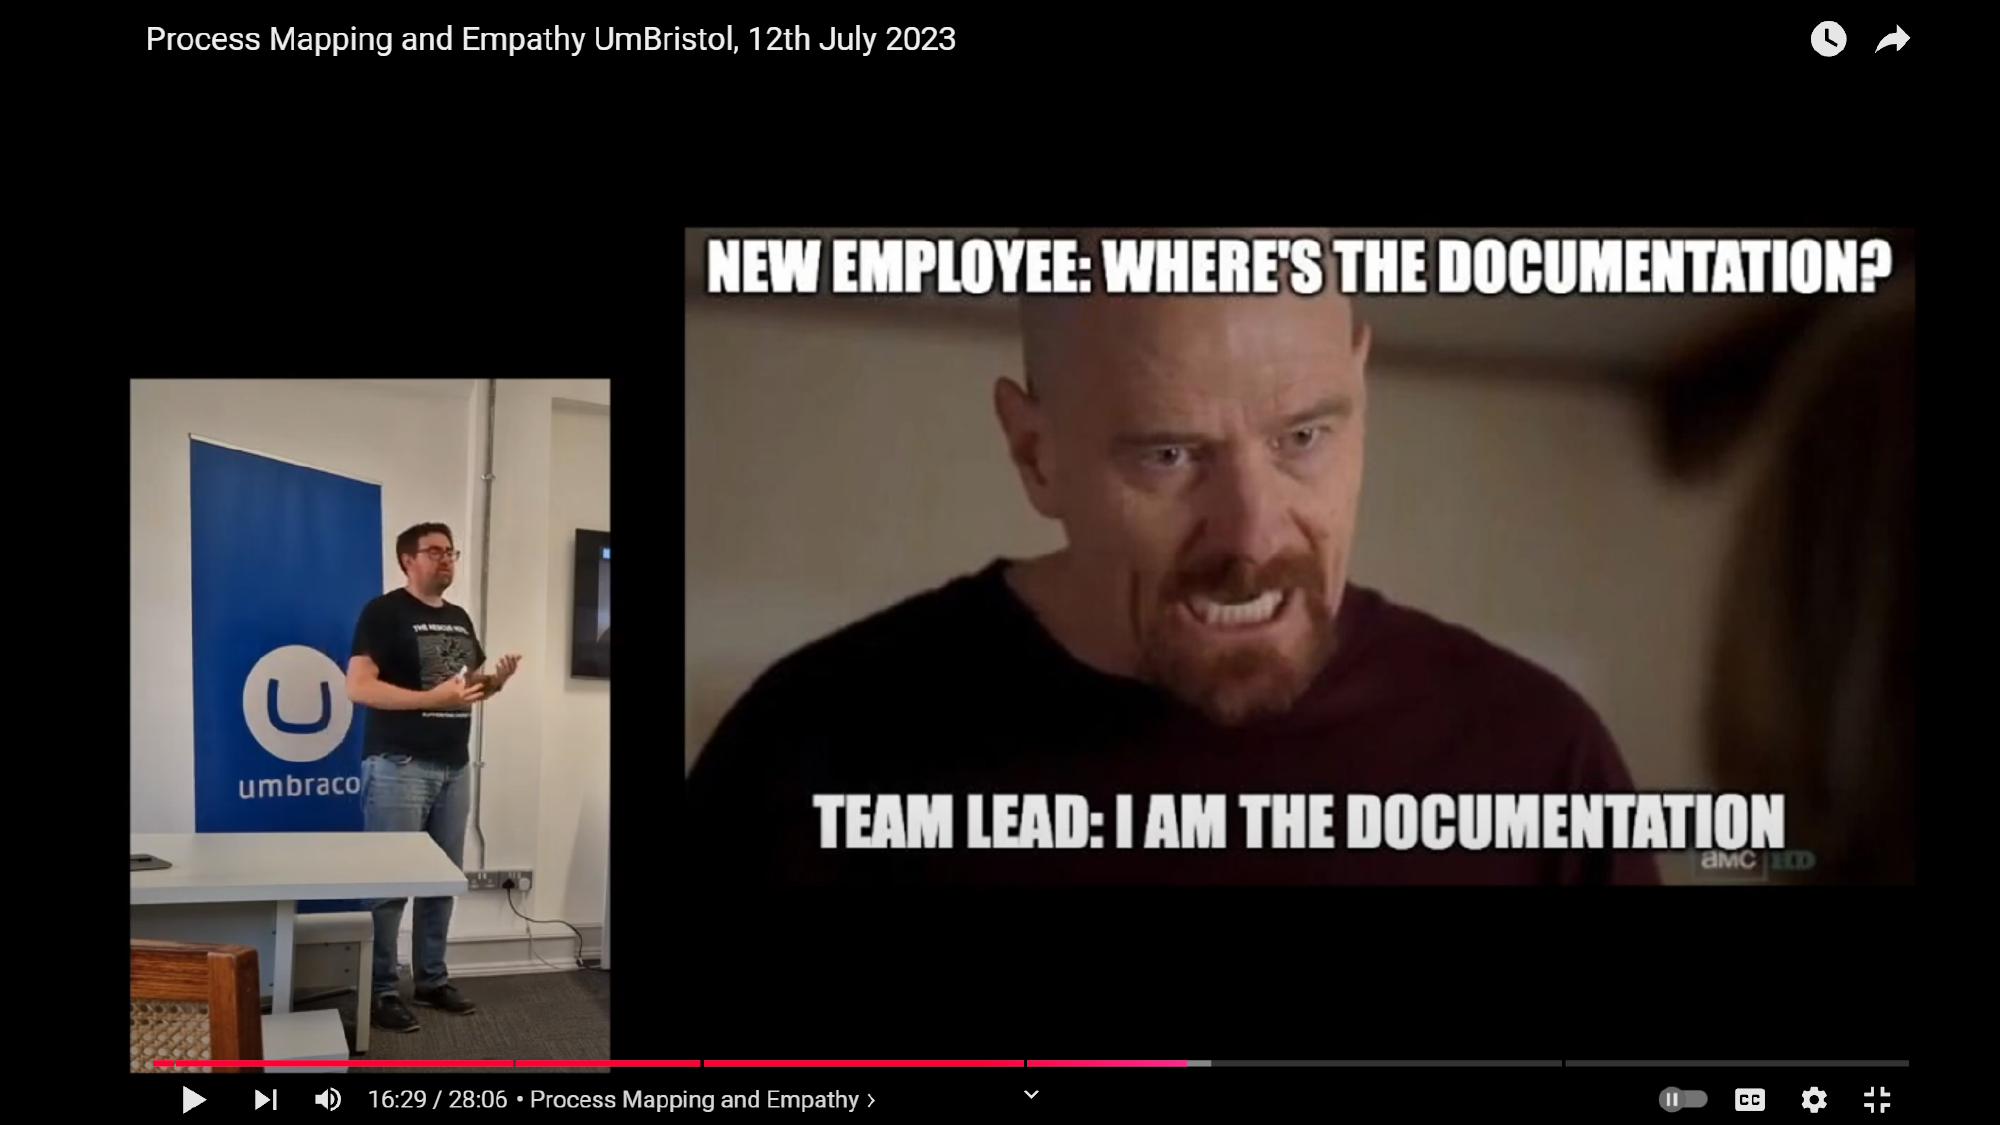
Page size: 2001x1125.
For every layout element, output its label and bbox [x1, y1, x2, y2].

picture [123, 0, 1922, 1125]
